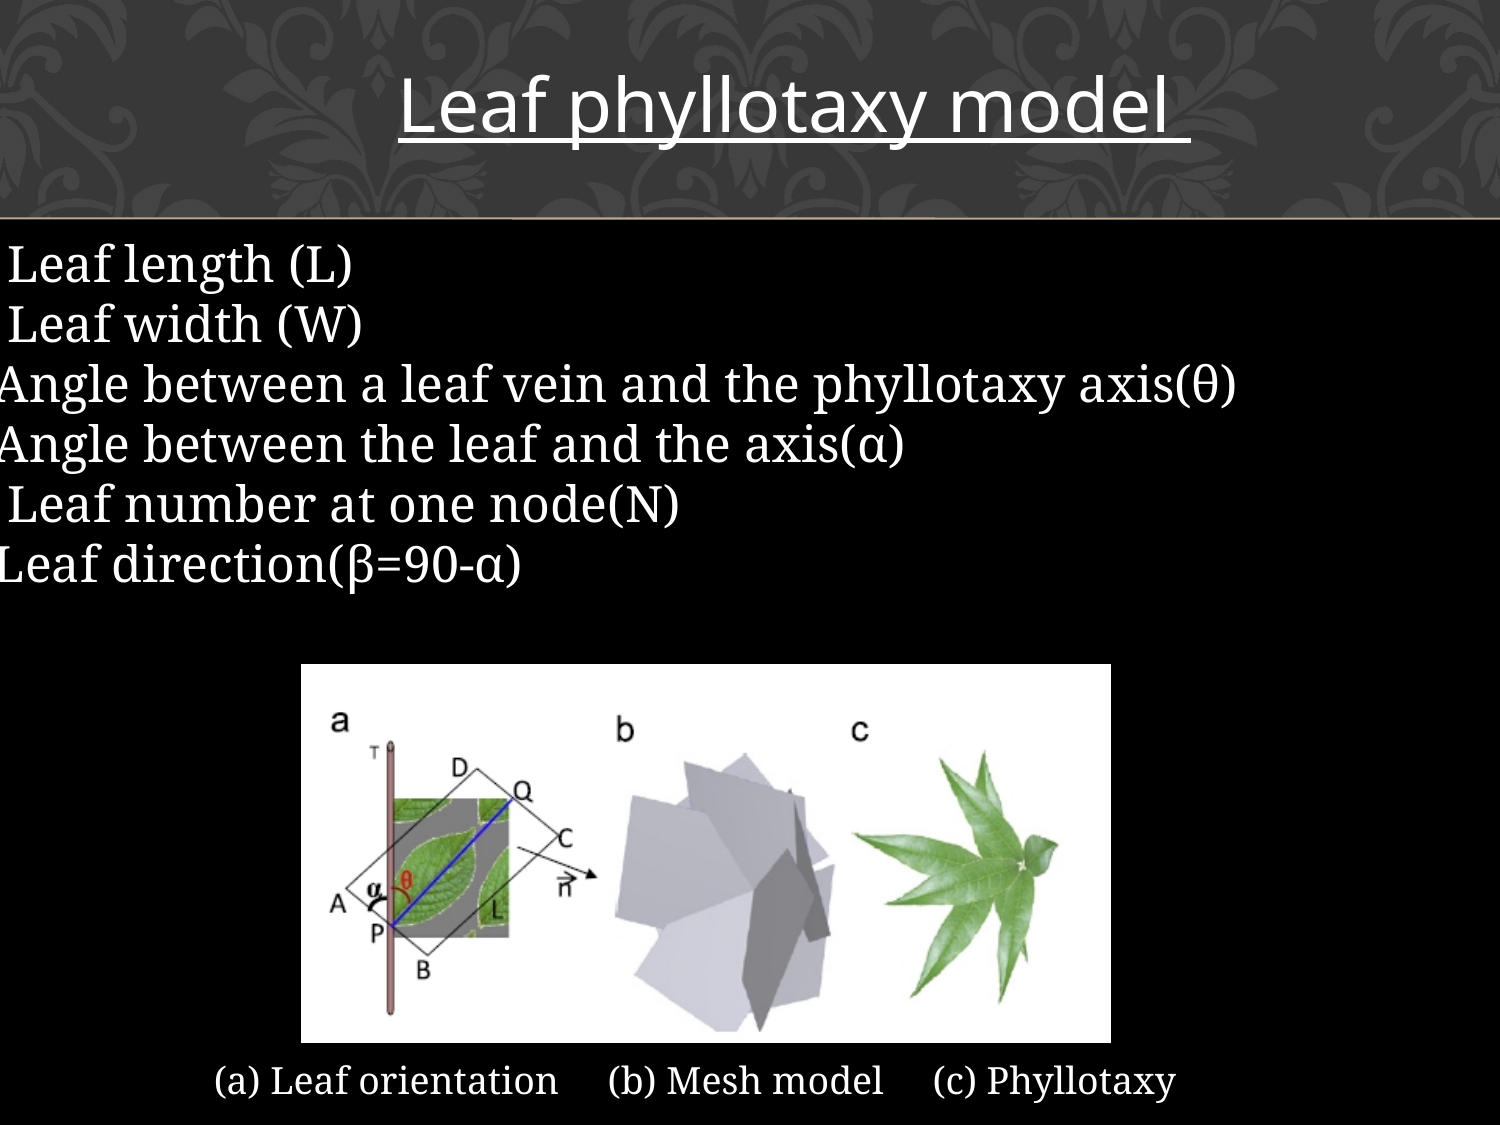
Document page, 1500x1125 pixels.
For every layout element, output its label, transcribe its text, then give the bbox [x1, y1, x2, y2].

picture [301, 663, 1112, 1043]
text_box Leaf length (L) Leaf width (W) Angle between a leaf vein and the phyllotaxy axis(θ) Angle between the leaf and the axis(α) Leaf number at one node(N) Leaf direction(β=90-α) [0, 224, 1267, 600]
text_box Leaf phyllotaxy model [383, 49, 1206, 155]
text_box (a) Leaf orientation (b) Mesh model (c) Phyllotaxy [189, 1049, 1202, 1110]
